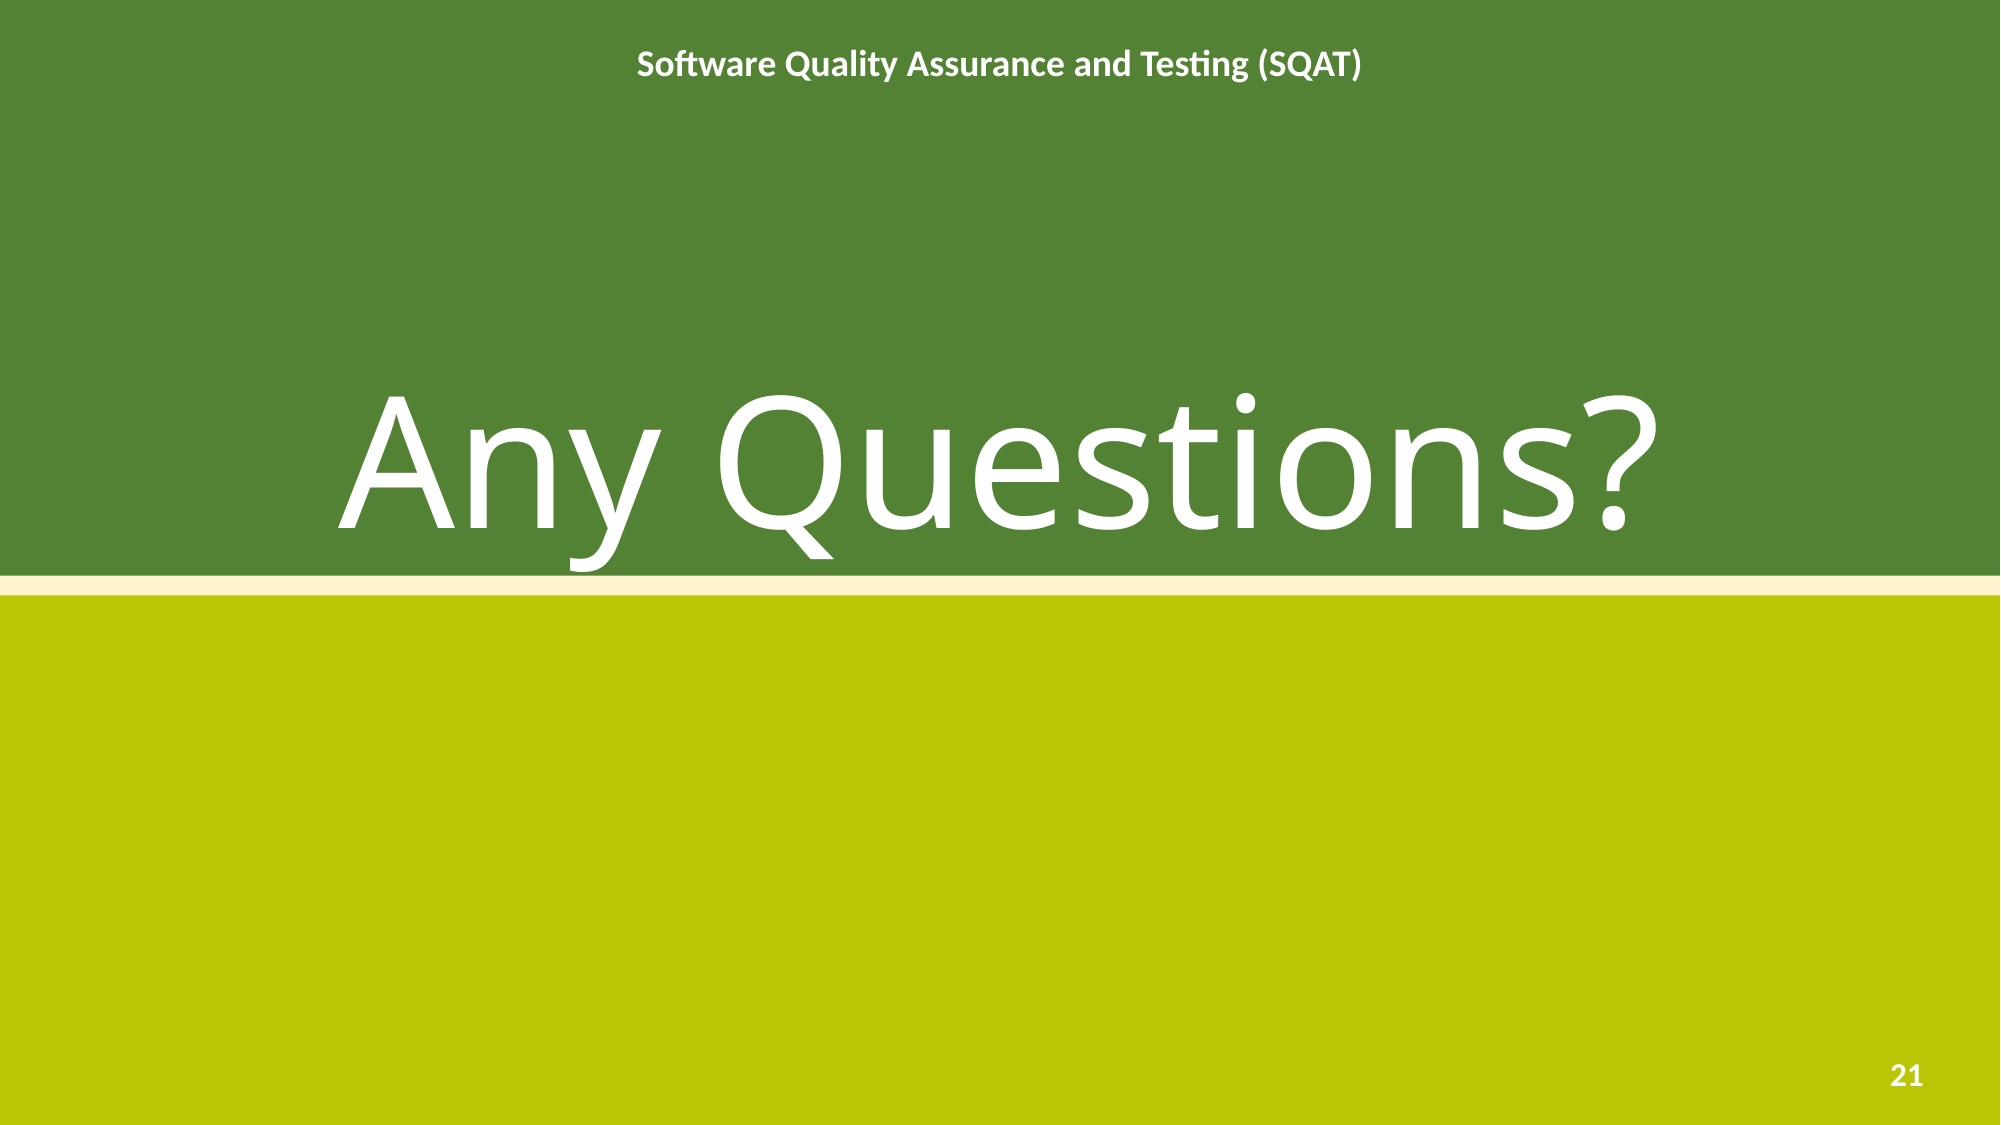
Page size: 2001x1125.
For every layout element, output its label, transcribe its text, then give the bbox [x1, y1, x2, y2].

title Any Questions? [83, 184, 1916, 576]
slide_number 21 [1412, 1042, 1939, 1103]
